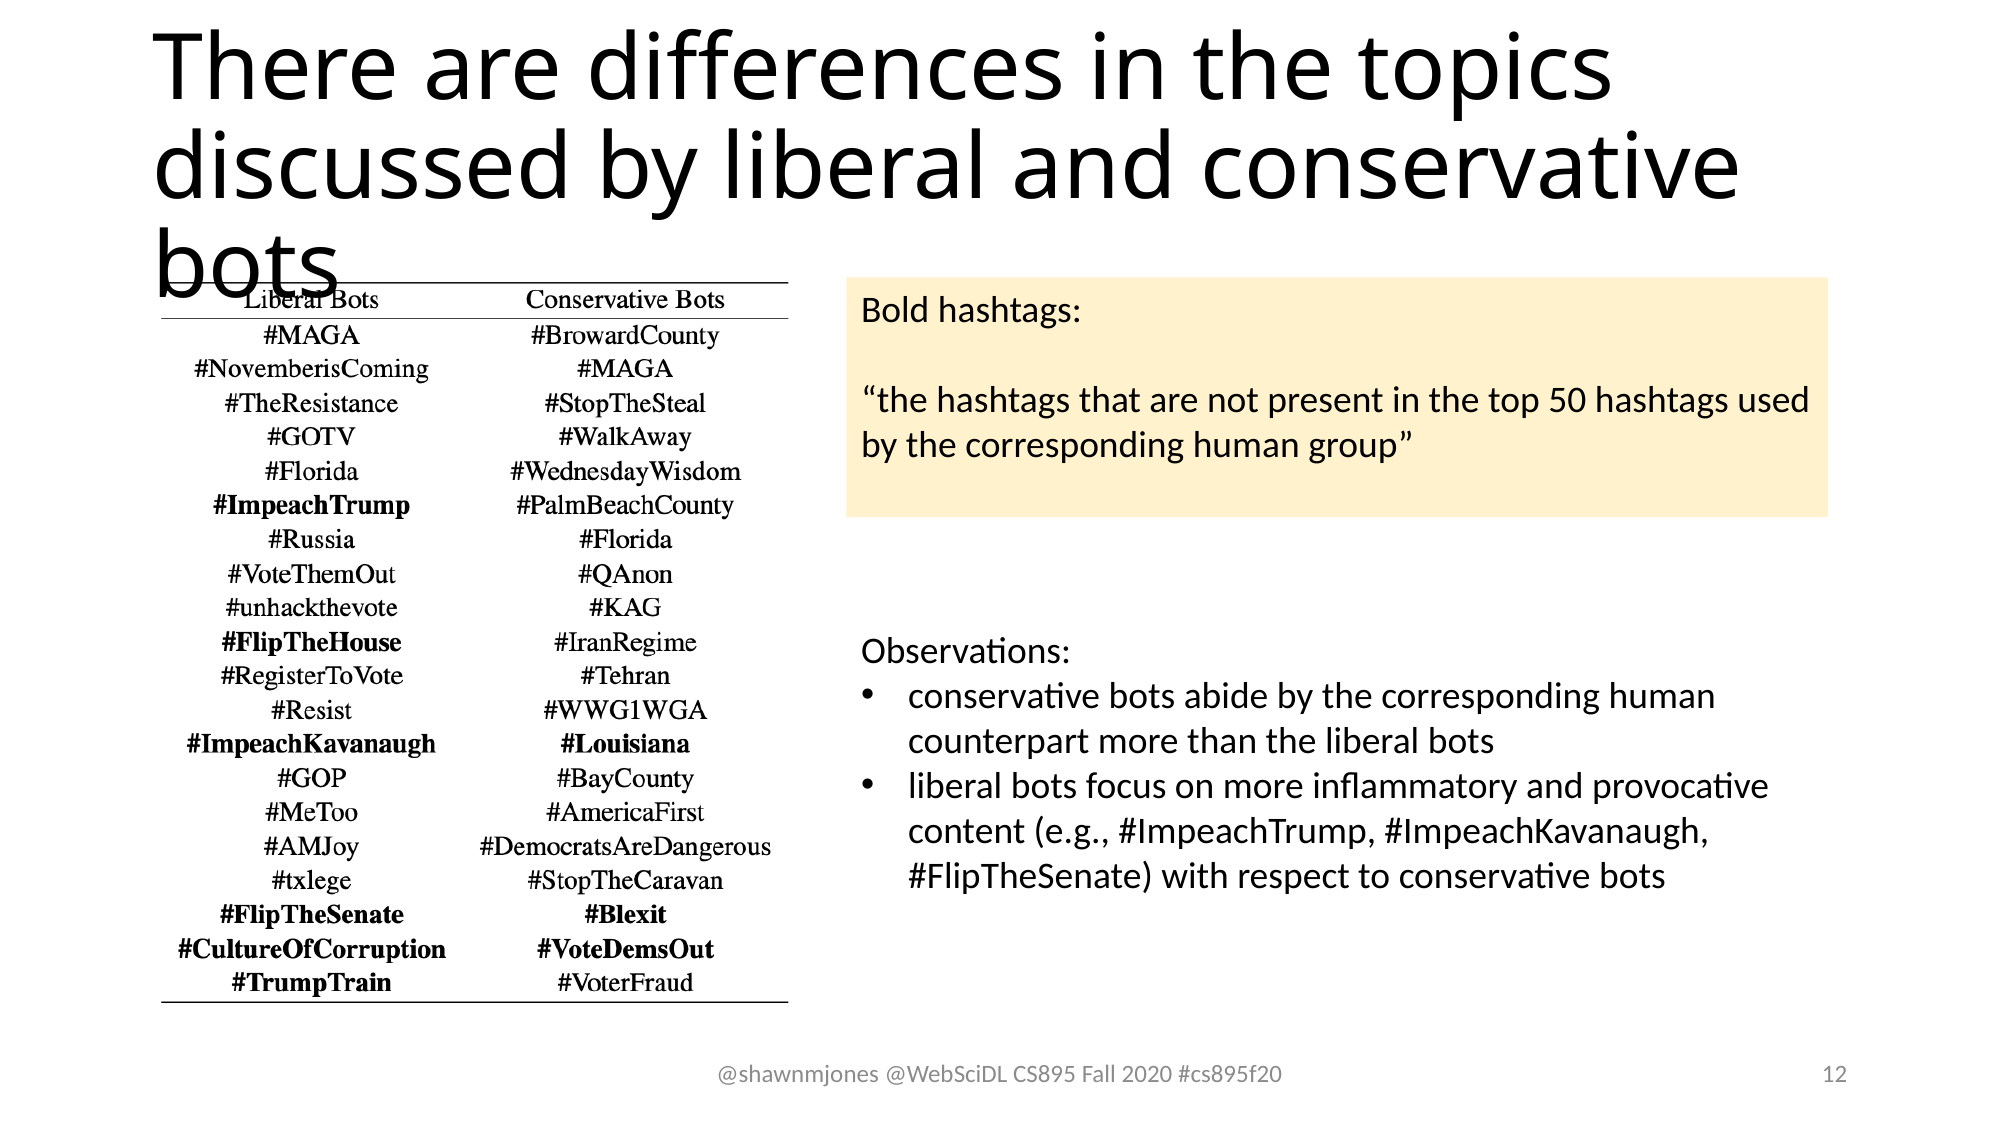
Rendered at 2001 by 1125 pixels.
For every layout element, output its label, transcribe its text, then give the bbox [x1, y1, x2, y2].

picture [137, 249, 813, 1033]
footer @shawnmjones @WebSciDL CS895 Fall 2020 #cs895f20 [662, 1042, 1338, 1103]
title There are differences in the topics discussed by liberal and conservative bots [137, 59, 1863, 278]
text_box Observations: conservative bots abide by the corresponding human counterpart more than the liberal bots liberal bots focus on more inflammatory and provocative content (e.g., #ImpeachTrump, #ImpeachKavanaugh, #FlipTheSenate) with respect to conservative bots [846, 618, 1828, 949]
text_box Bold hashtags: “the hashtags that are not present in the top 50 hashtags used by the corresponding human group” [846, 277, 1828, 517]
slide_number 12 [1412, 1042, 1863, 1103]
